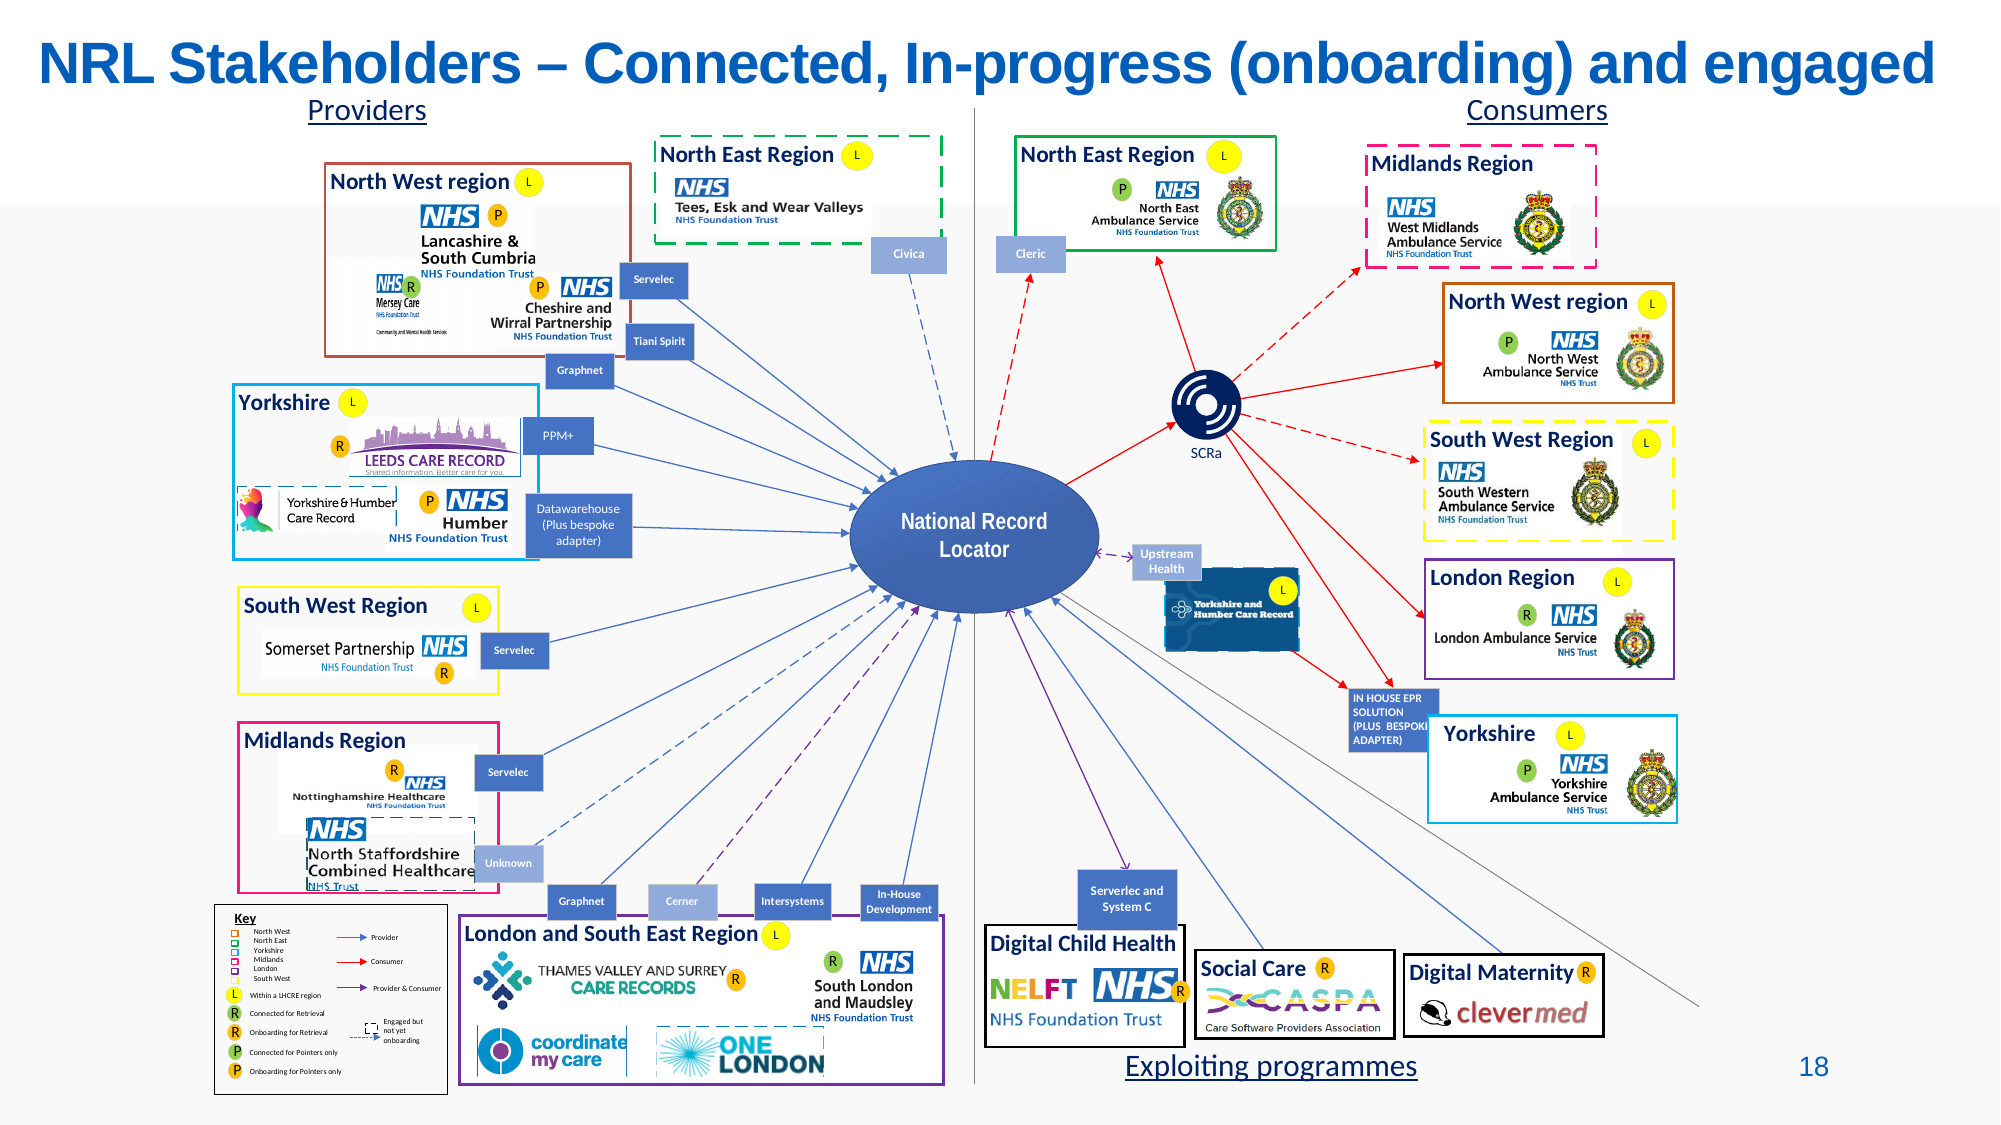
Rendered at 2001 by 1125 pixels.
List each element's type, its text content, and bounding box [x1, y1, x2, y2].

slide_number 18 [1704, 1035, 1845, 1095]
title NRL Stakeholders – Connected, In-progress (onboarding) and engaged [38, 25, 2000, 168]
picture [212, 100, 1701, 1103]
